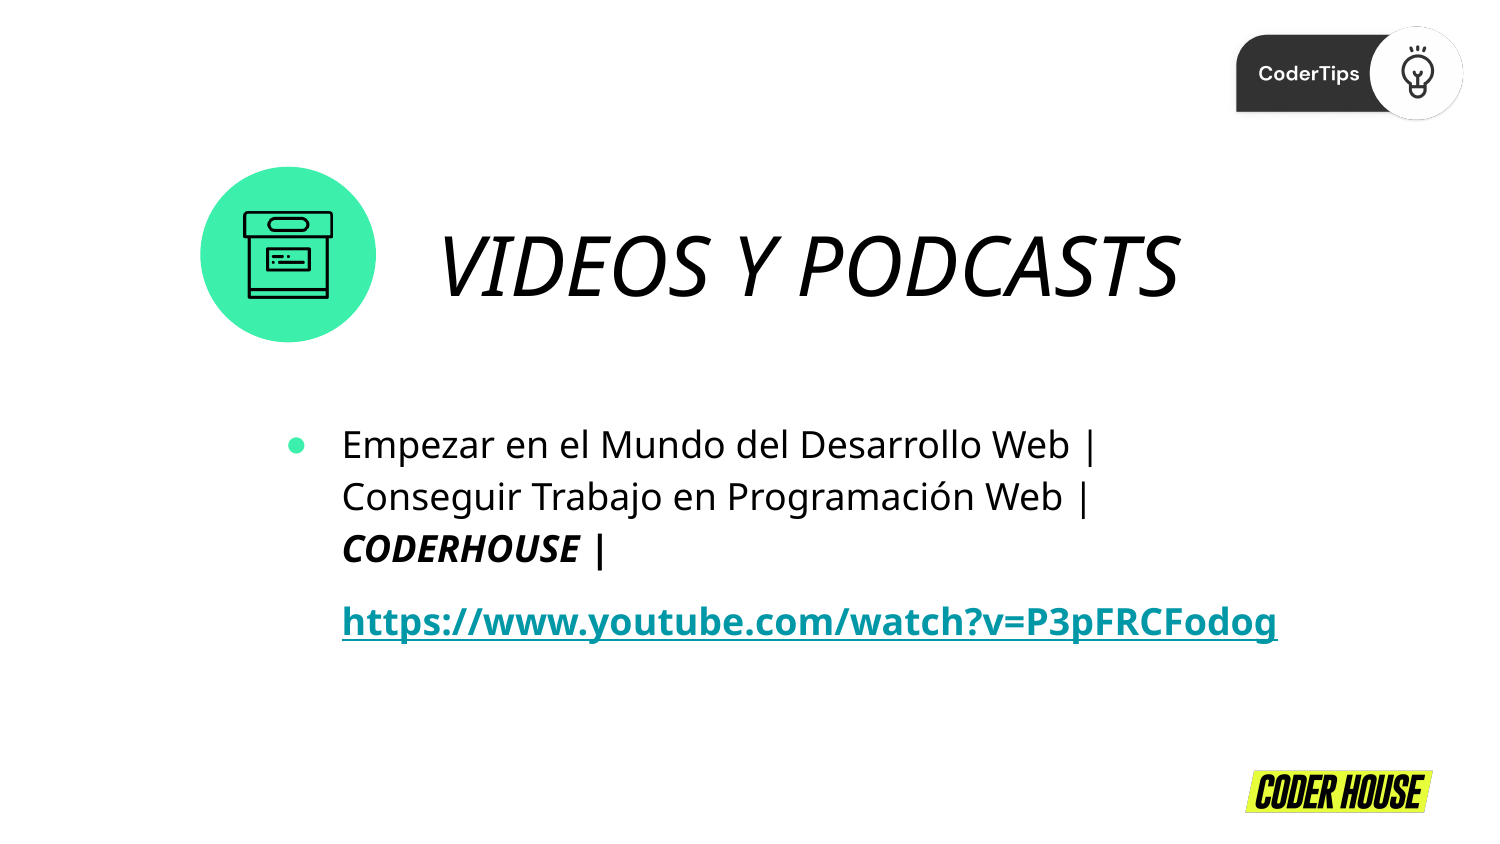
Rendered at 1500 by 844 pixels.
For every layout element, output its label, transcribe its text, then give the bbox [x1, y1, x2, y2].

text_box [200, 166, 376, 343]
picture [1241, 764, 1437, 819]
text_box Empezar en el Mundo del Desarrollo Web | Conseguir Trabajo en Programación Web | CODERHOUSE | https://www.youtube.com/watch?v=P3pFRCFodog [251, 394, 1301, 670]
picture [243, 209, 334, 300]
text_box VIDEOS Y PODCASTS [422, 198, 1207, 361]
picture [1214, 20, 1484, 126]
